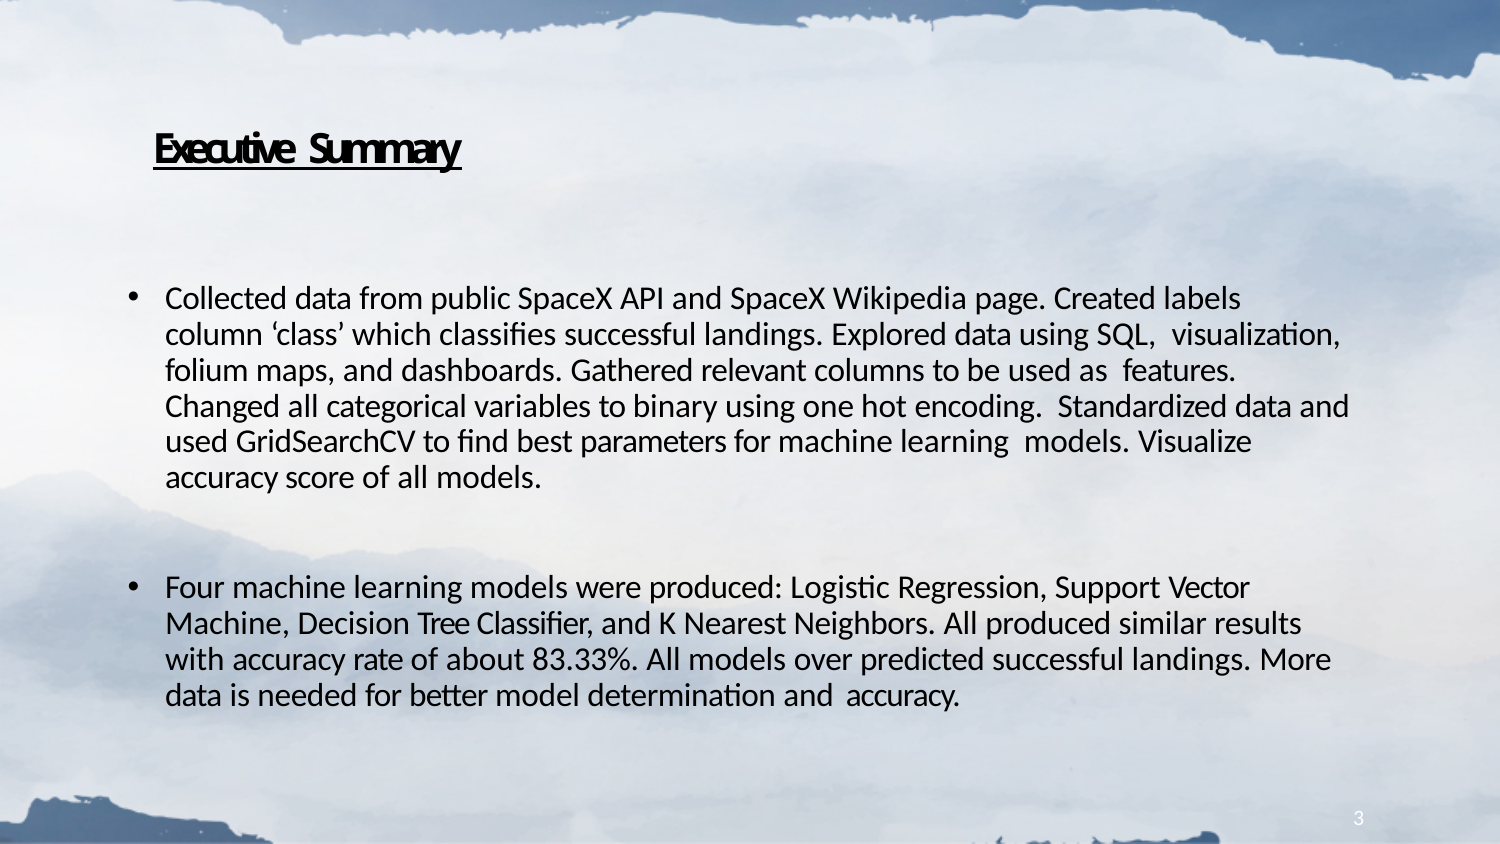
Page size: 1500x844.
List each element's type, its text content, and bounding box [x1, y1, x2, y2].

text_box [1346, 806, 1365, 830]
title Executive Summary [125, 0, 1375, 172]
picture [0, 0, 1500, 844]
text_box Collected data from public SpaceX API and SpaceX Wikipedia page. Created labels column ‘class’ which classifies successful landings. Explored data using SQL, visualization, folium maps, and dashboards. Gathered relevant columns to be used as features. Changed all categorical variables to binary using one hot encoding. Standardized data and used GridSearchCV to find best parameters for machine learning models. Visualize accuracy score of all models. Four machine learning models were produced: Logistic Regression, Support Vector Machine, Decision Tree Classifier, and K Nearest Neighbors. All produced similar results with accuracy rate of about 83.33%. All models over predicted successful landings. More data is needed for better model determination and accuracy. [125, 273, 1376, 714]
